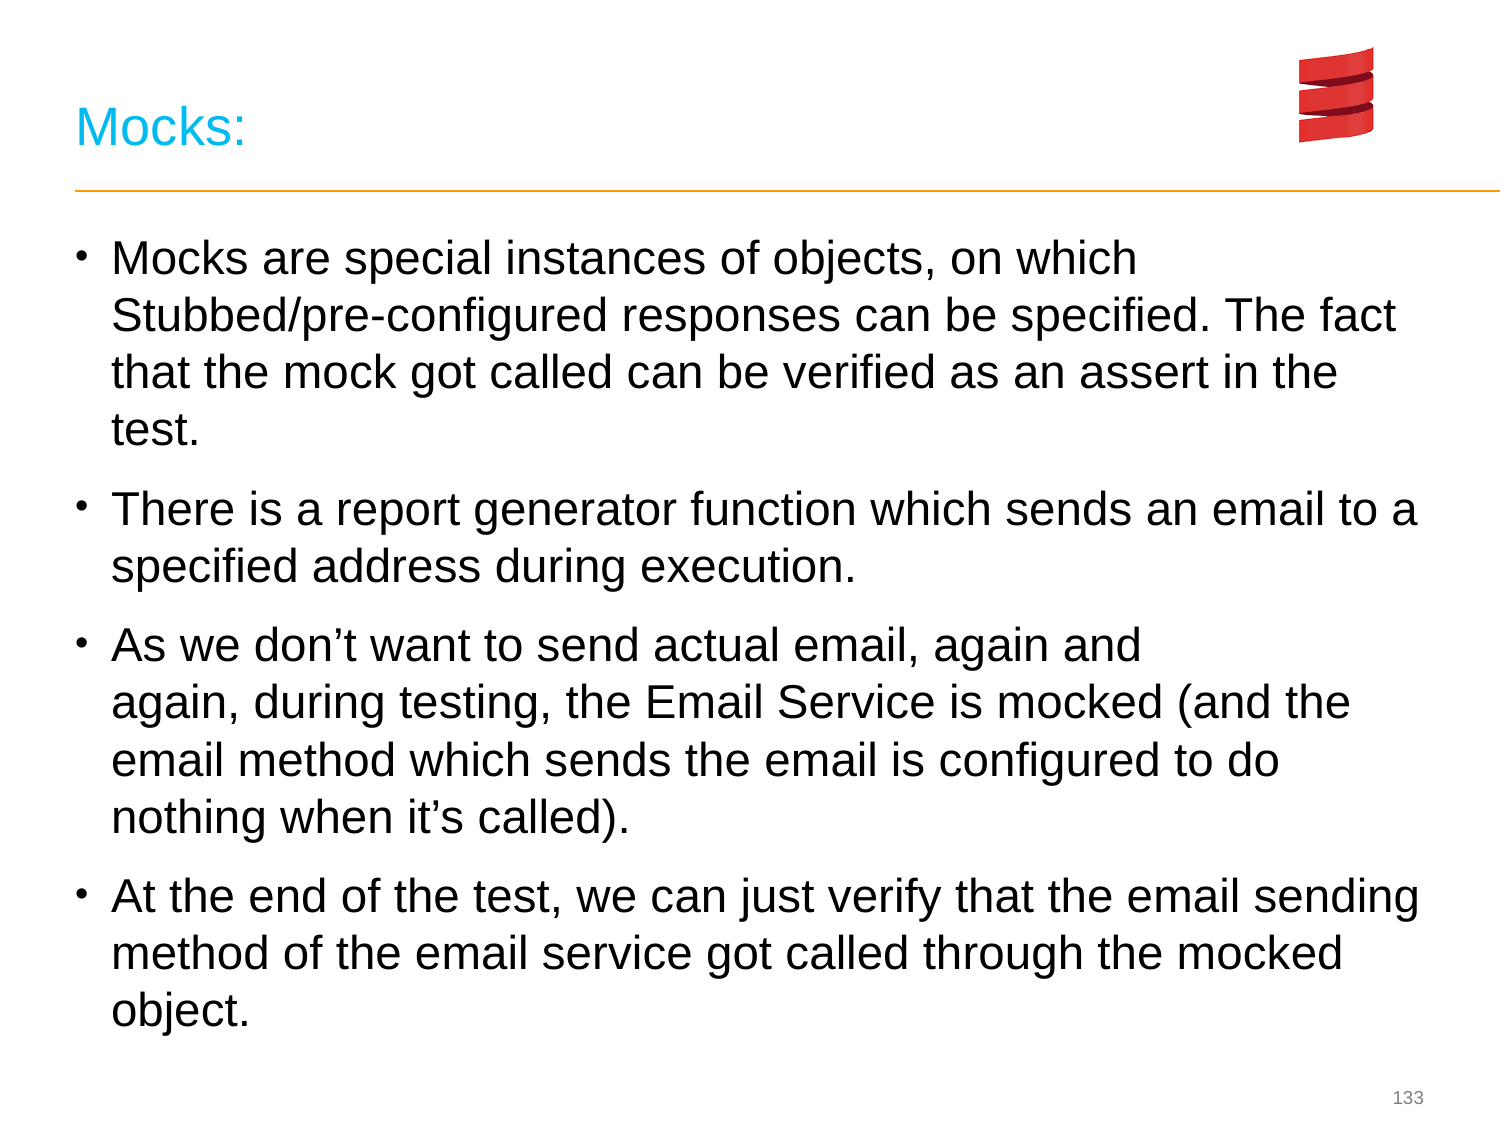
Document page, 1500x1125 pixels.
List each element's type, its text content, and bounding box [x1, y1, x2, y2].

list Mocks are special instances of objects, on which Stubbed/pre-configured responses can be specified. The fact that the mock got called can be verified as an assert in the test. There is a report generator function which sends an email to a specified address during execution. As we don’t want to send actual email, again and again, during testing, the Email Service is mocked (and the email method which sends the email is configured to do nothing when it’s called). At the end of the test, we can just verify that the email sending method of the email service got called through the mocked object. [75, 226, 1425, 1038]
title Mocks: [75, 27, 1422, 157]
